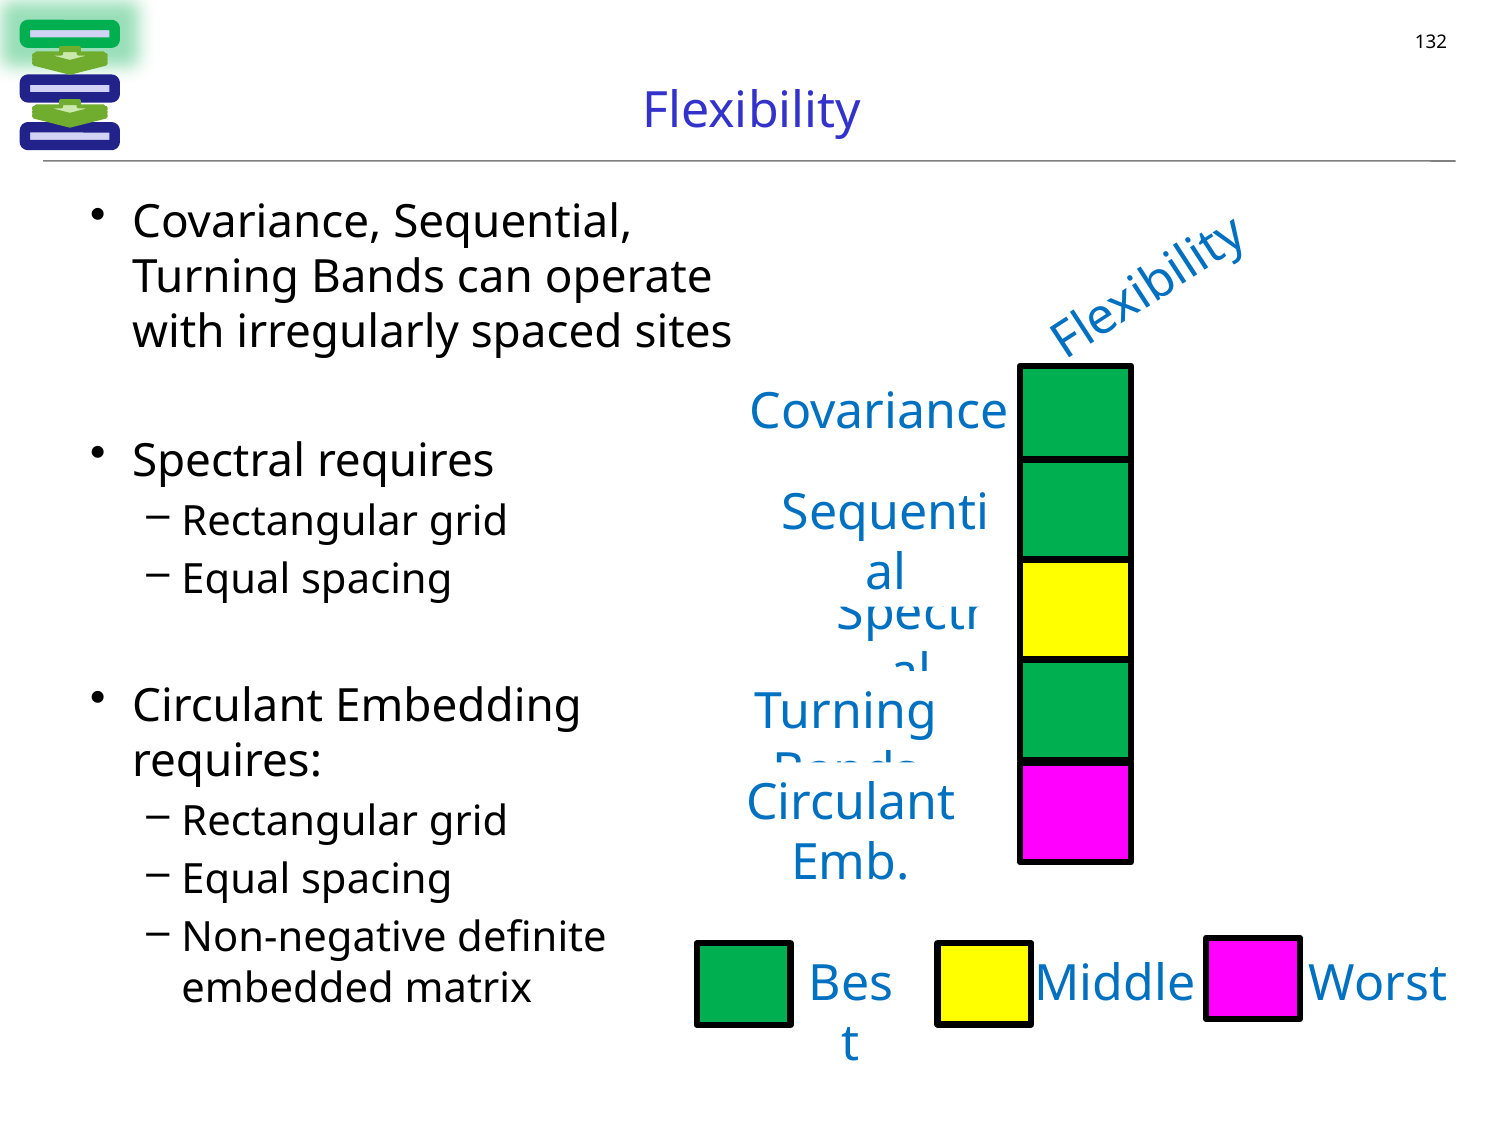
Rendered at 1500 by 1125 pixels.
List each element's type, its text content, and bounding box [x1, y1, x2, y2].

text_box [662, 246, 1466, 1026]
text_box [24, 24, 115, 146]
title Flexibility [118, 66, 1428, 150]
list Covariance, Sequential, Turning Bands can operate with irregularly spaced sites Spectral requires Rectangular grid Equal spacing Circulant Embedding requires: Rectangular grid Equal spacing Non-negative definite embedded matrix [74, 184, 757, 1071]
